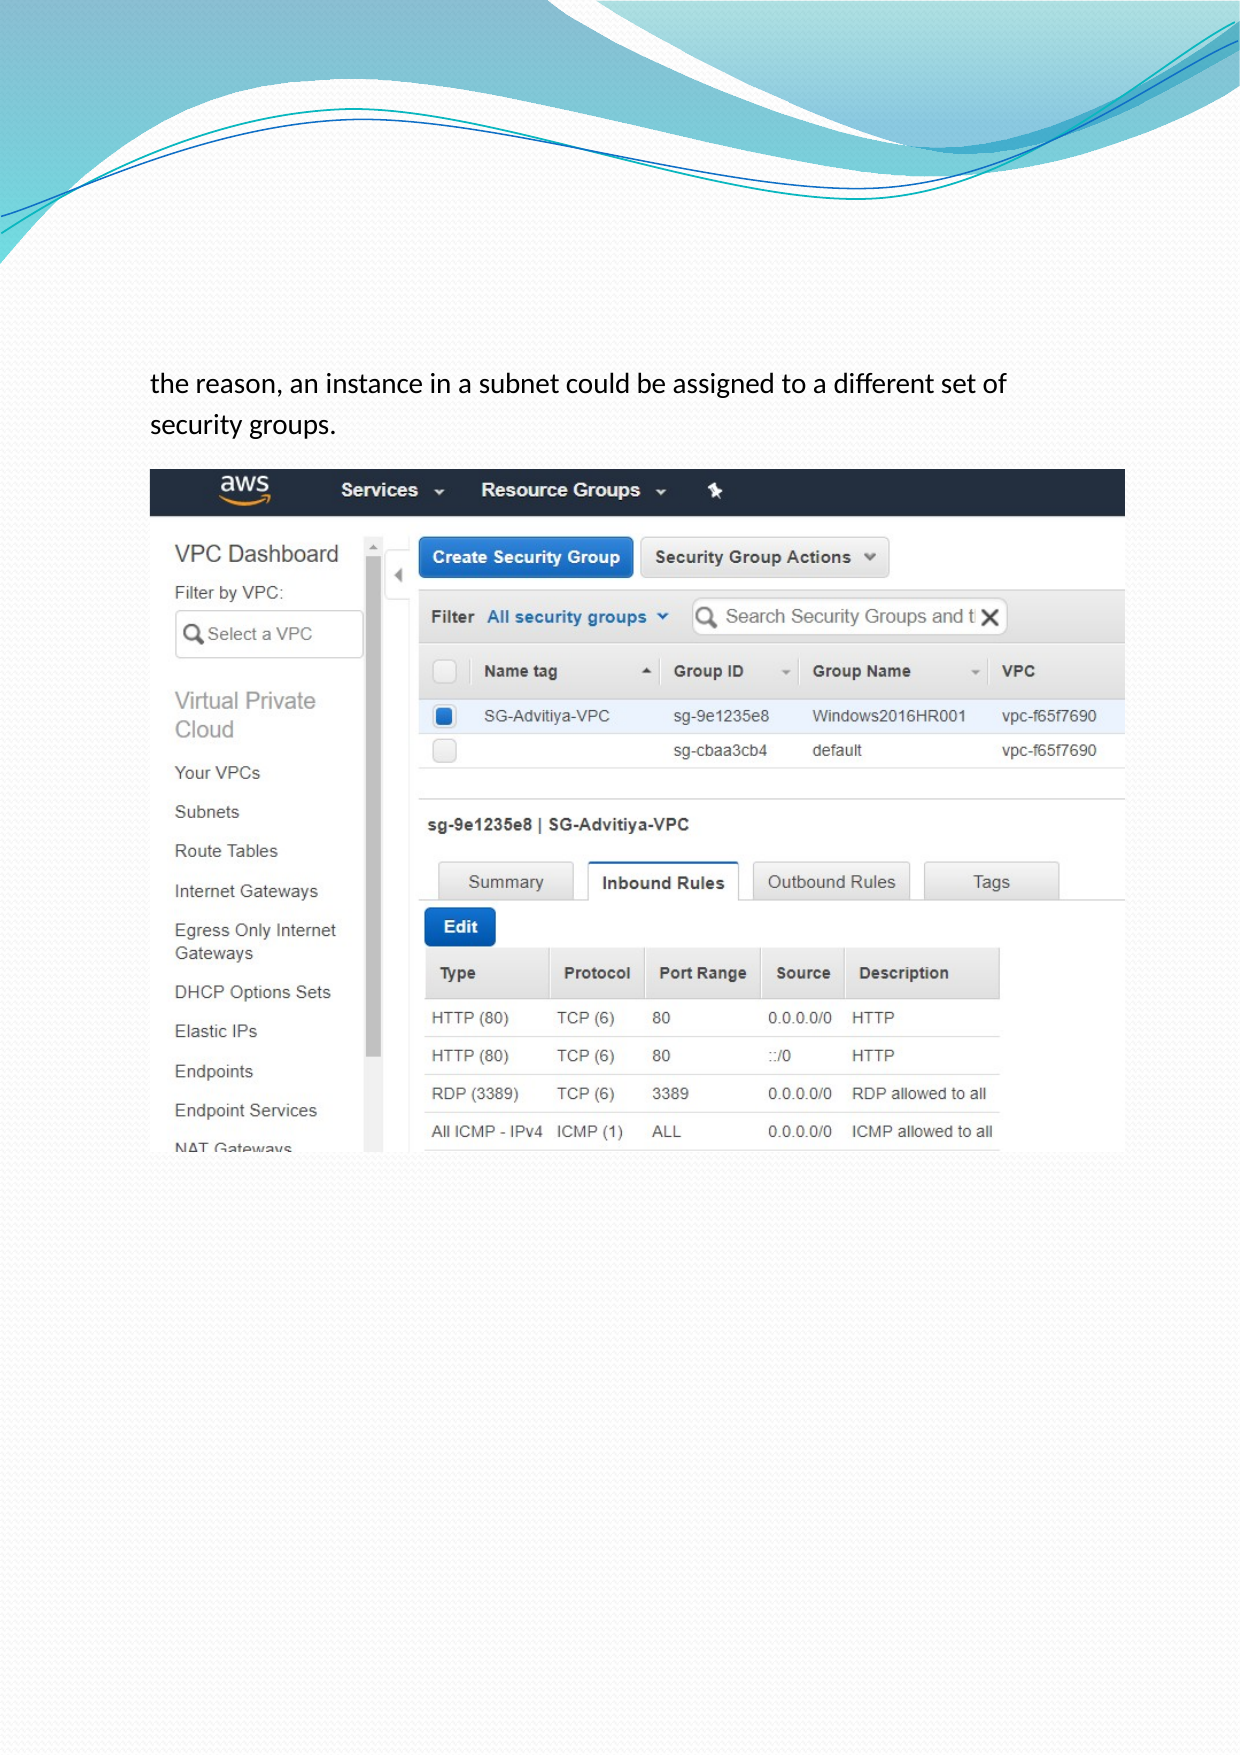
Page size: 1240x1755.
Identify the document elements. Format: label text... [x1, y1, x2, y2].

text_box the reason, an instance in a subnet could be assigned to a different set of security groups. [147, 356, 1093, 441]
text_box [149, 469, 1125, 1152]
